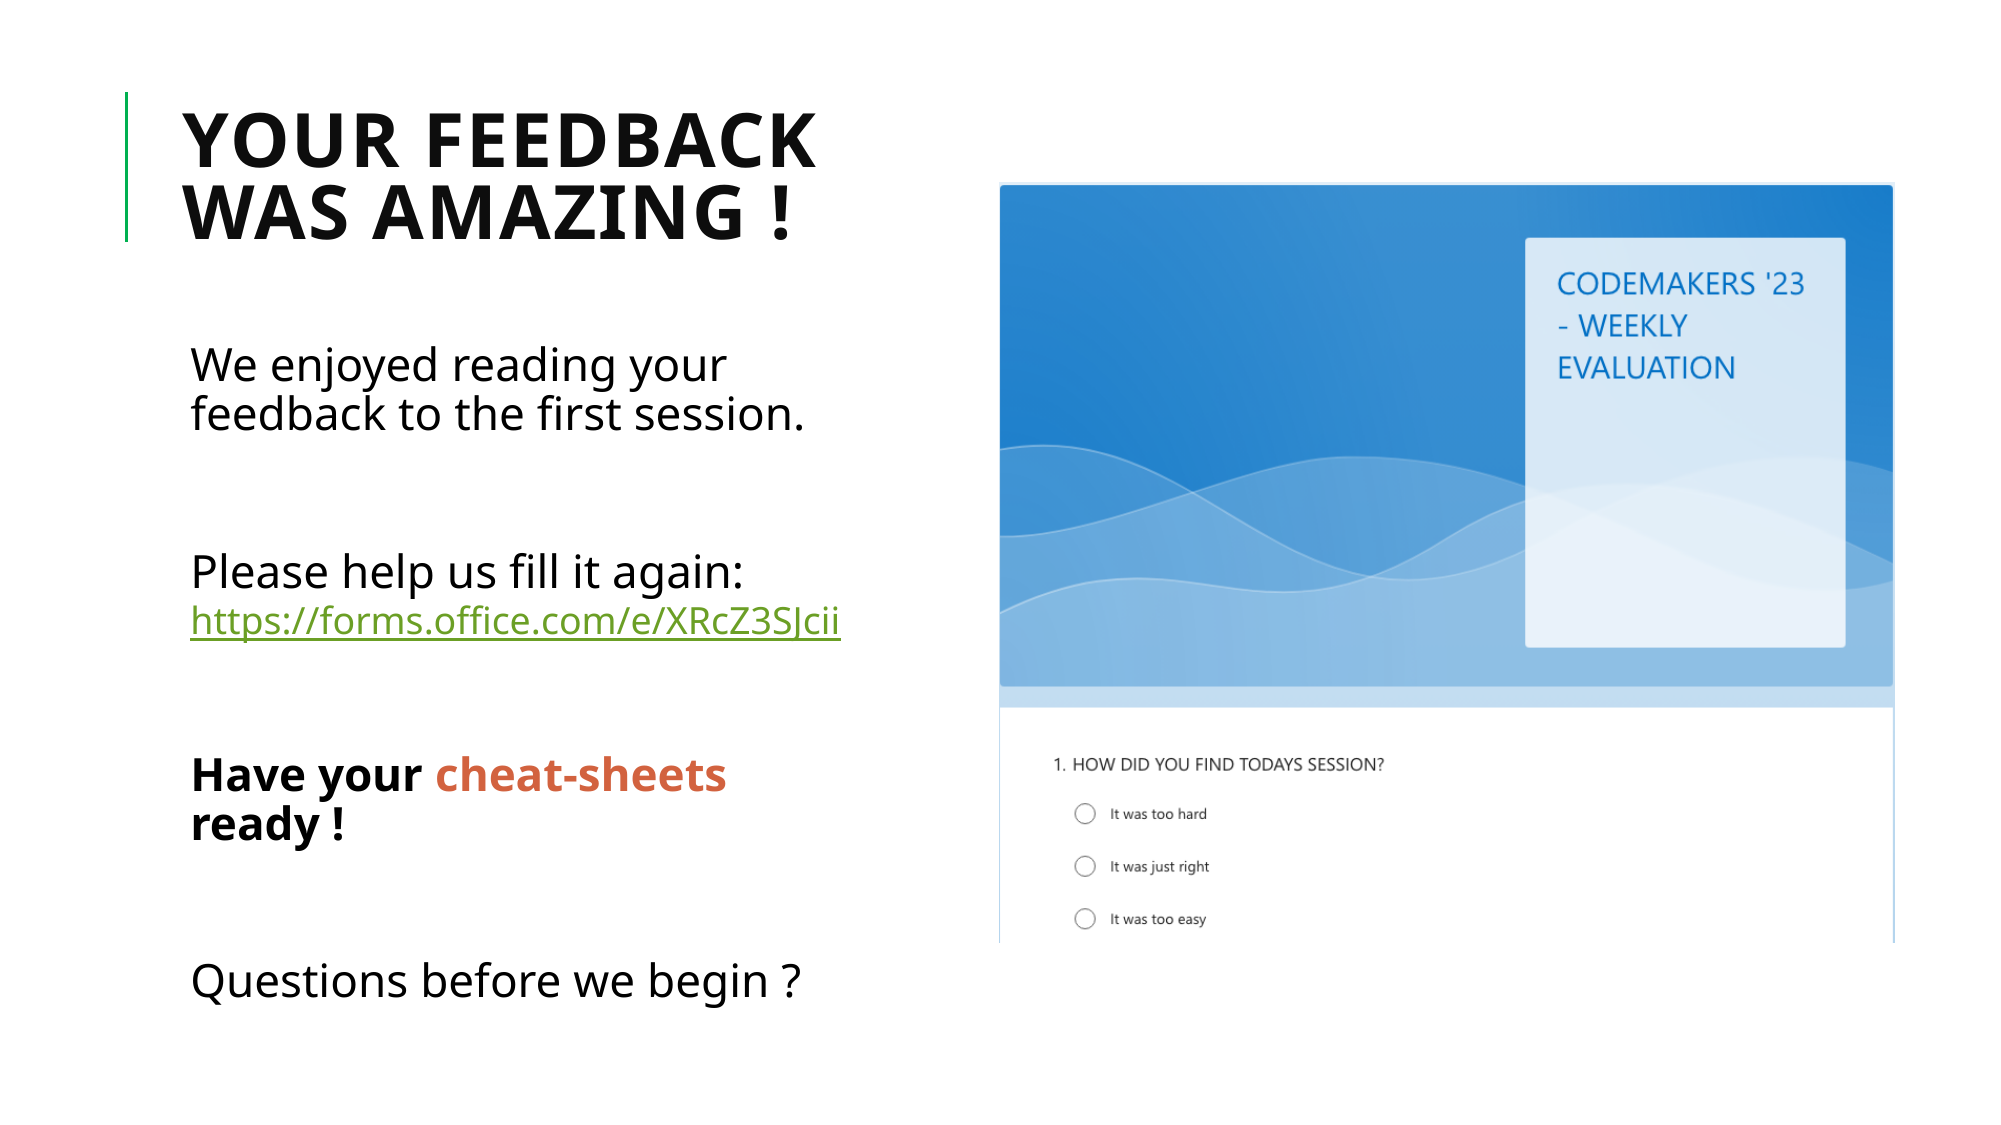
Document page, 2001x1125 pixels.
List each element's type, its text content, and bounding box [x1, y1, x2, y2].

picture [999, 181, 1896, 944]
list We enjoyed reading your feedback to the first session. Please help us fill it again: https://forms.office.com/e/XRcZ3SJcii Have your cheat-sheets ready ! Questions before we begin ? [168, 334, 895, 1020]
title Your feedback was amazing ! [168, 59, 895, 306]
